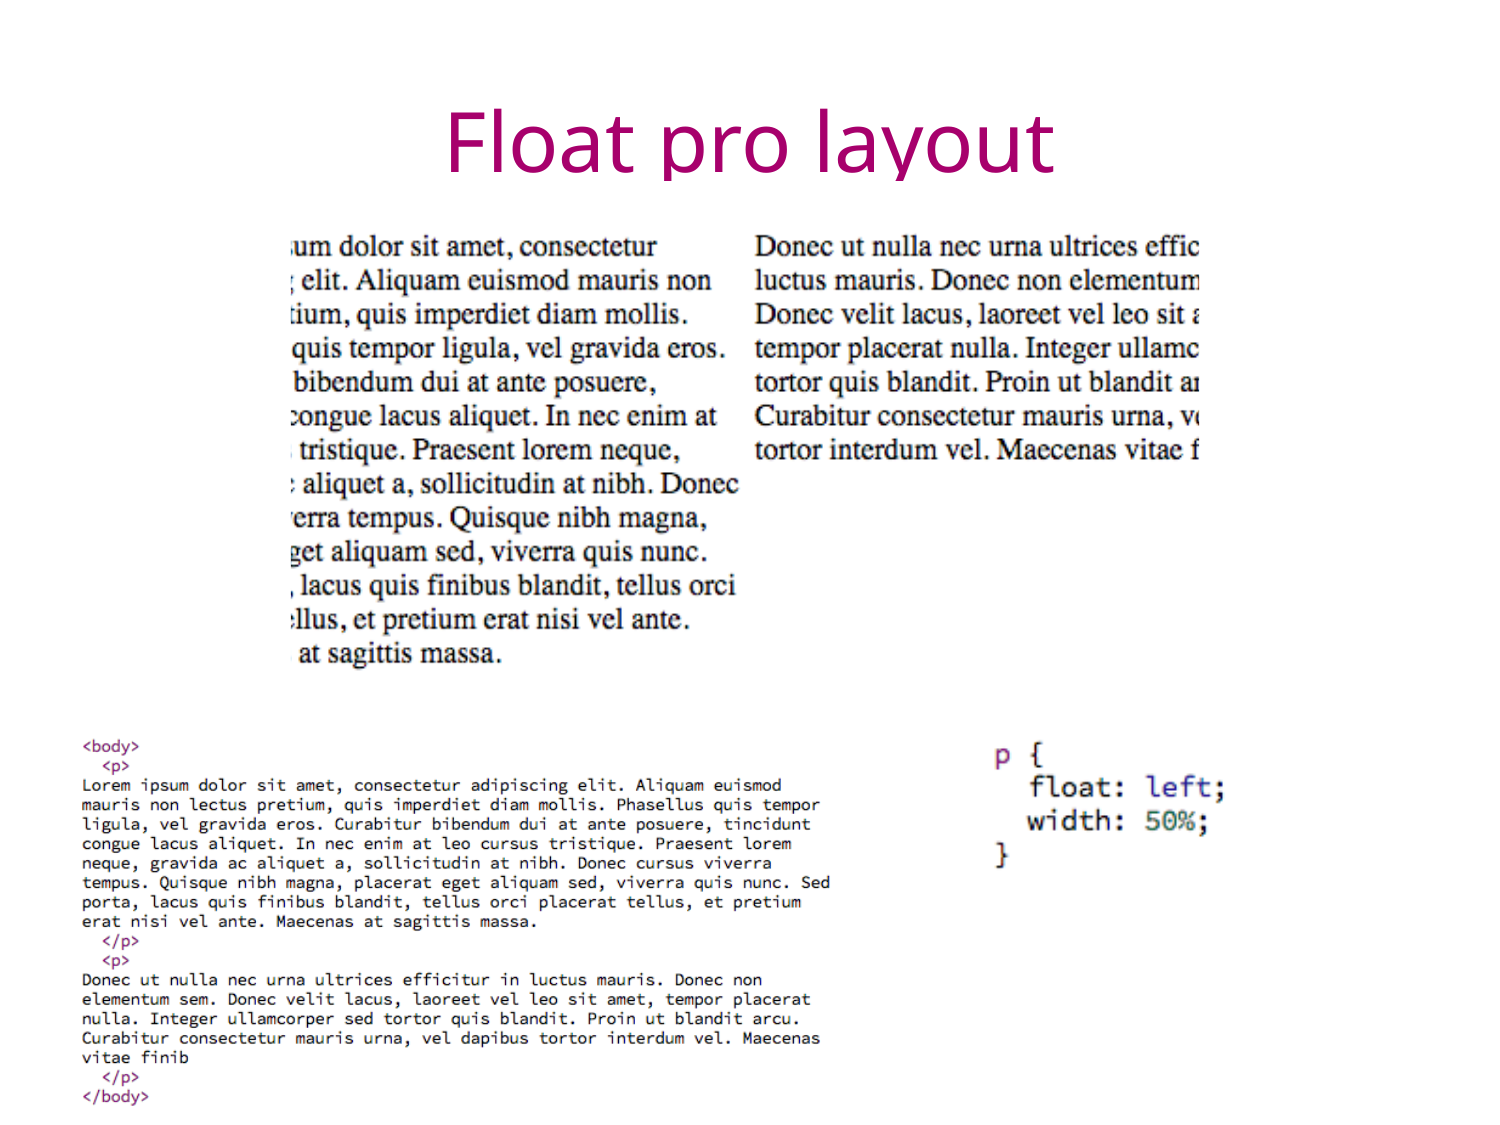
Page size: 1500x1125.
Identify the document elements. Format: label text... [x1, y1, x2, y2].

picture [74, 724, 851, 1108]
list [290, 181, 1200, 682]
picture [965, 724, 1294, 904]
title Float pro layout [75, 45, 1425, 233]
